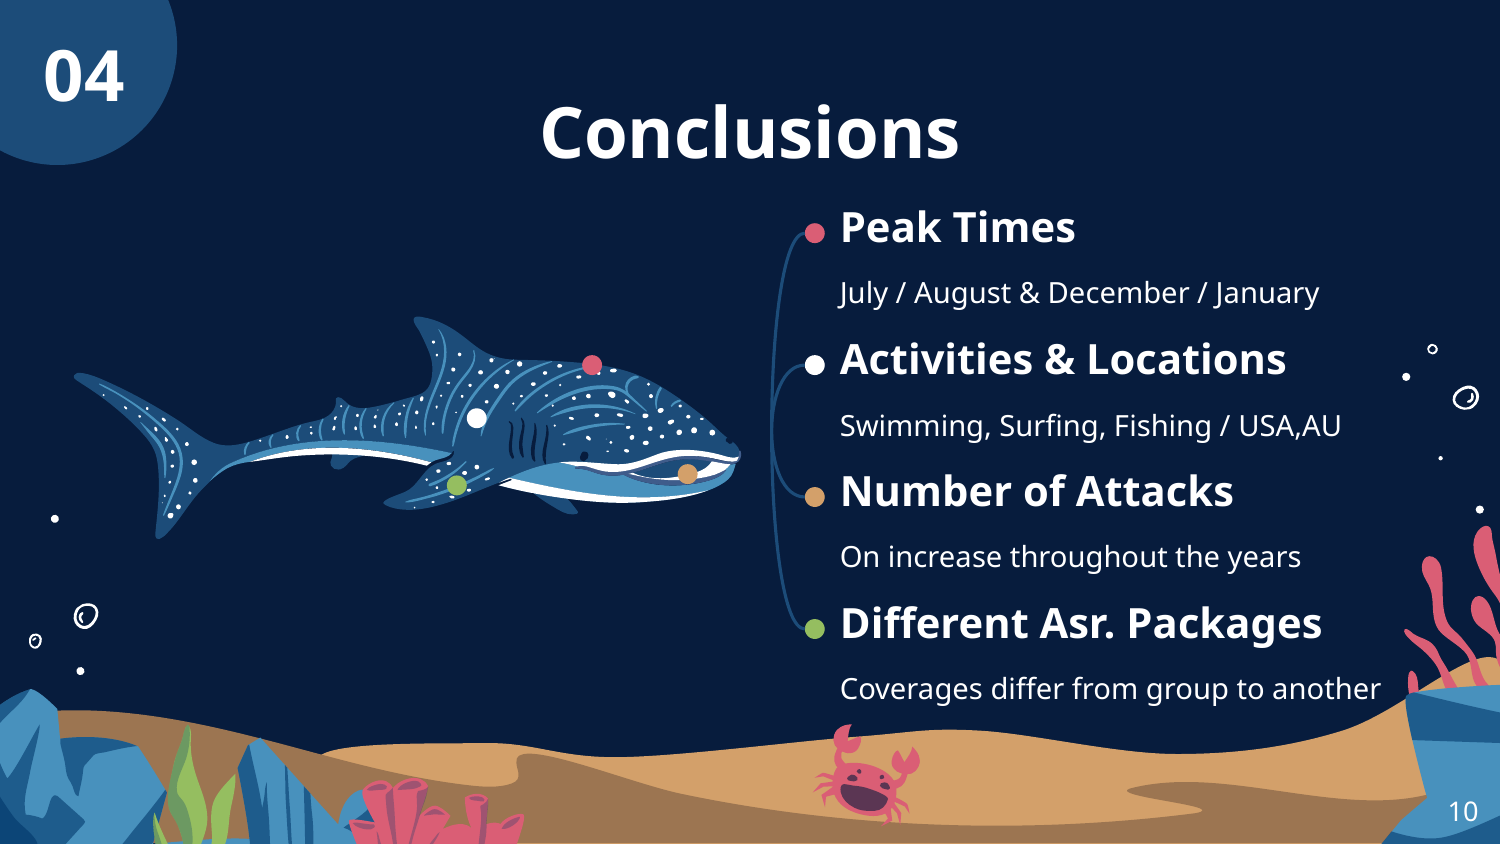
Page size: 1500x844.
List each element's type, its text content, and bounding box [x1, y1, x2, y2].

subtitle On increase throughout the years [824, 530, 1365, 577]
text_box [805, 619, 825, 639]
subtitle Coverages differ from group to another [824, 655, 1455, 709]
title Conclusions [118, 72, 1382, 167]
subtitle Different Asr. Packages [824, 596, 1365, 662]
subtitle Activities & Locations [824, 332, 1365, 398]
text_box [805, 223, 825, 244]
text_box [809, 487, 825, 507]
text_box [0, 0, 174, 166]
subtitle July / August & December / January [824, 266, 1365, 313]
subtitle Number of Attacks [824, 464, 1365, 530]
title 04 [28, 15, 269, 155]
subtitle Peak Times [824, 200, 1365, 266]
slide_number ‹#› [1403, 779, 1494, 844]
subtitle Swimming, Surfing, Fishing / USA,AU [824, 398, 1365, 445]
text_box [70, 297, 745, 544]
text_box [809, 355, 825, 376]
